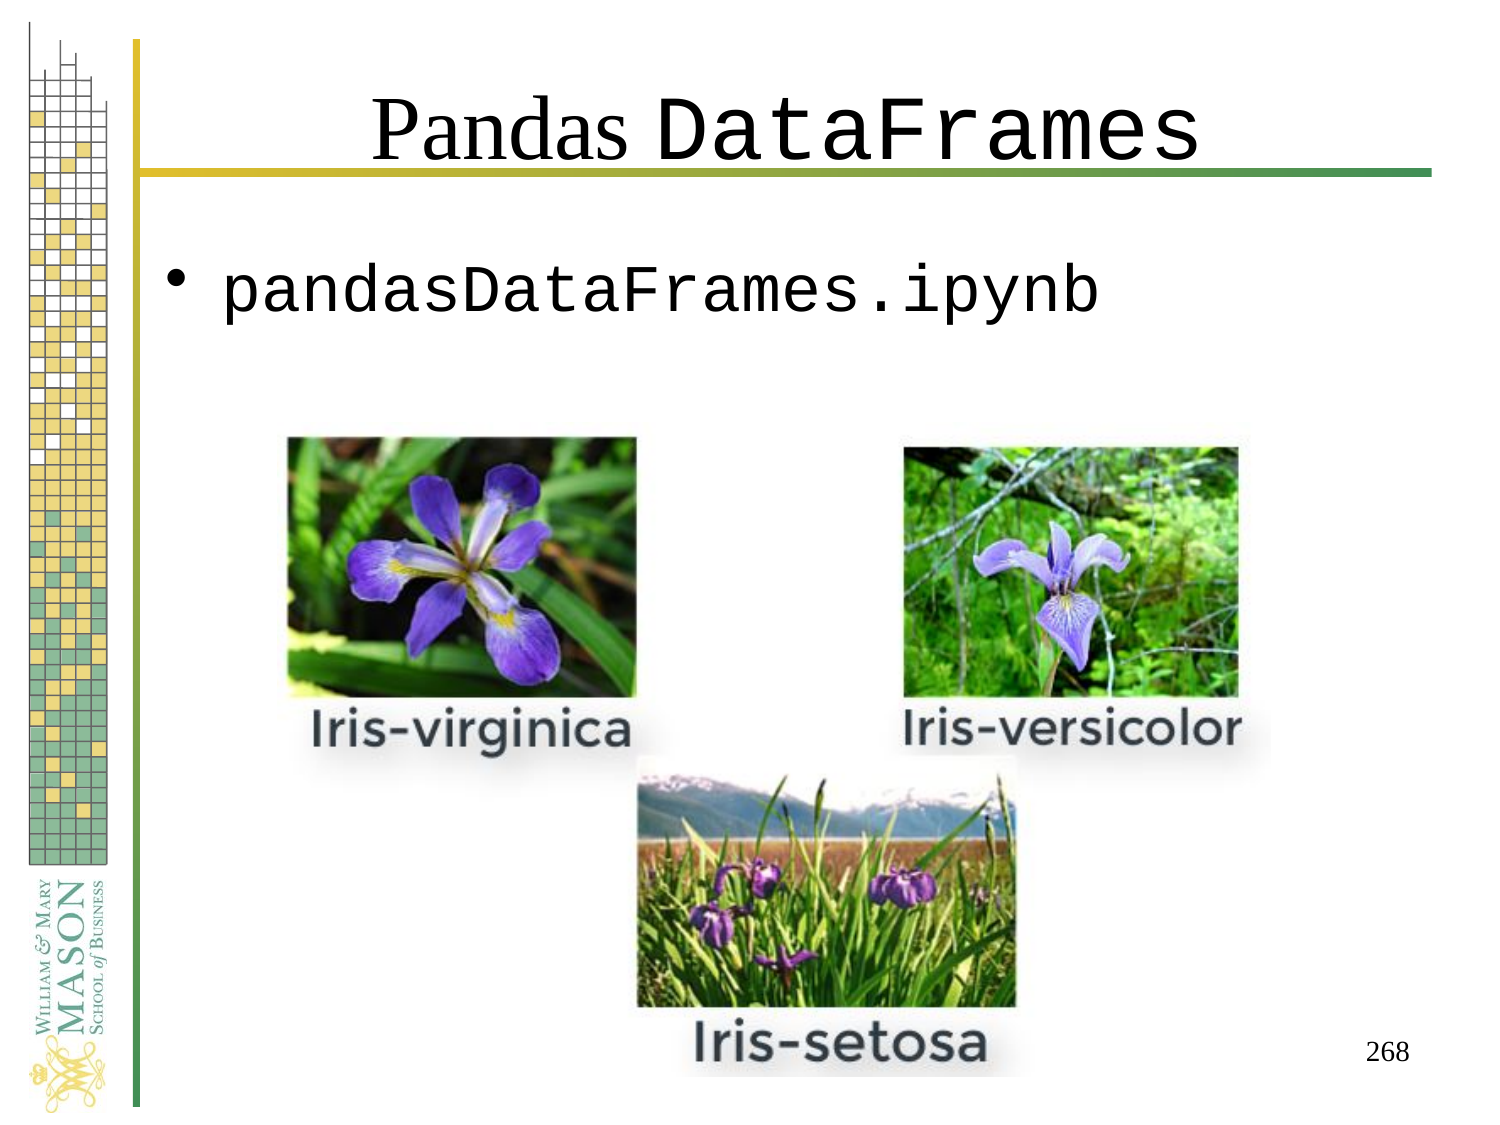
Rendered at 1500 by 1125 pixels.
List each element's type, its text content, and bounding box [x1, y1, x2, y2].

title Pandas DataFrames [150, 45, 1425, 200]
slide_number 268 [1048, 1024, 1426, 1103]
table_cell is [29, 879, 107, 1113]
picture [277, 422, 1271, 1077]
list pandasDataFrames.ipynb [150, 237, 1425, 1005]
